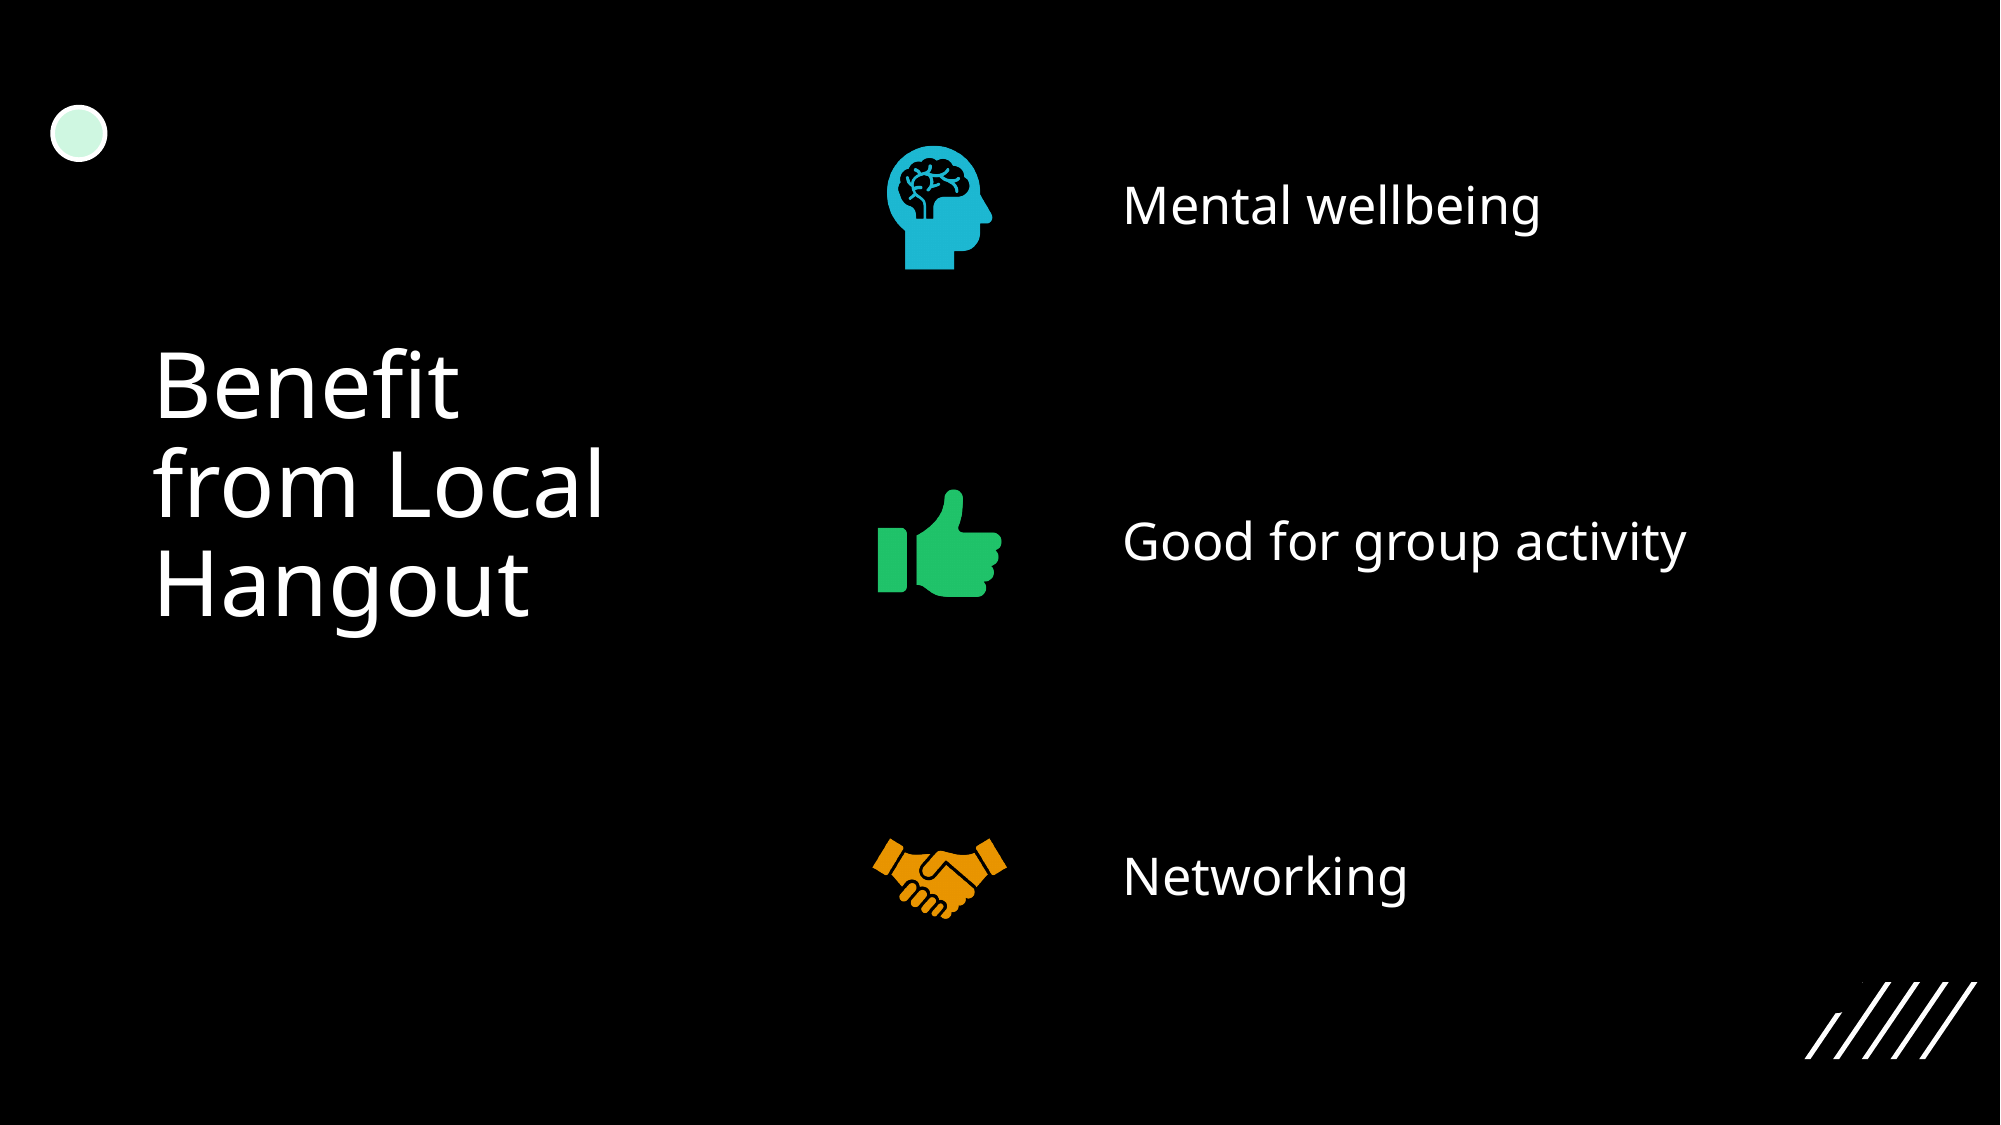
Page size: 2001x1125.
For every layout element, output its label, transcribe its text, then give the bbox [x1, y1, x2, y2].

text_box Benefit from Local Hangout [137, 196, 663, 892]
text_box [784, 73, 1863, 1014]
